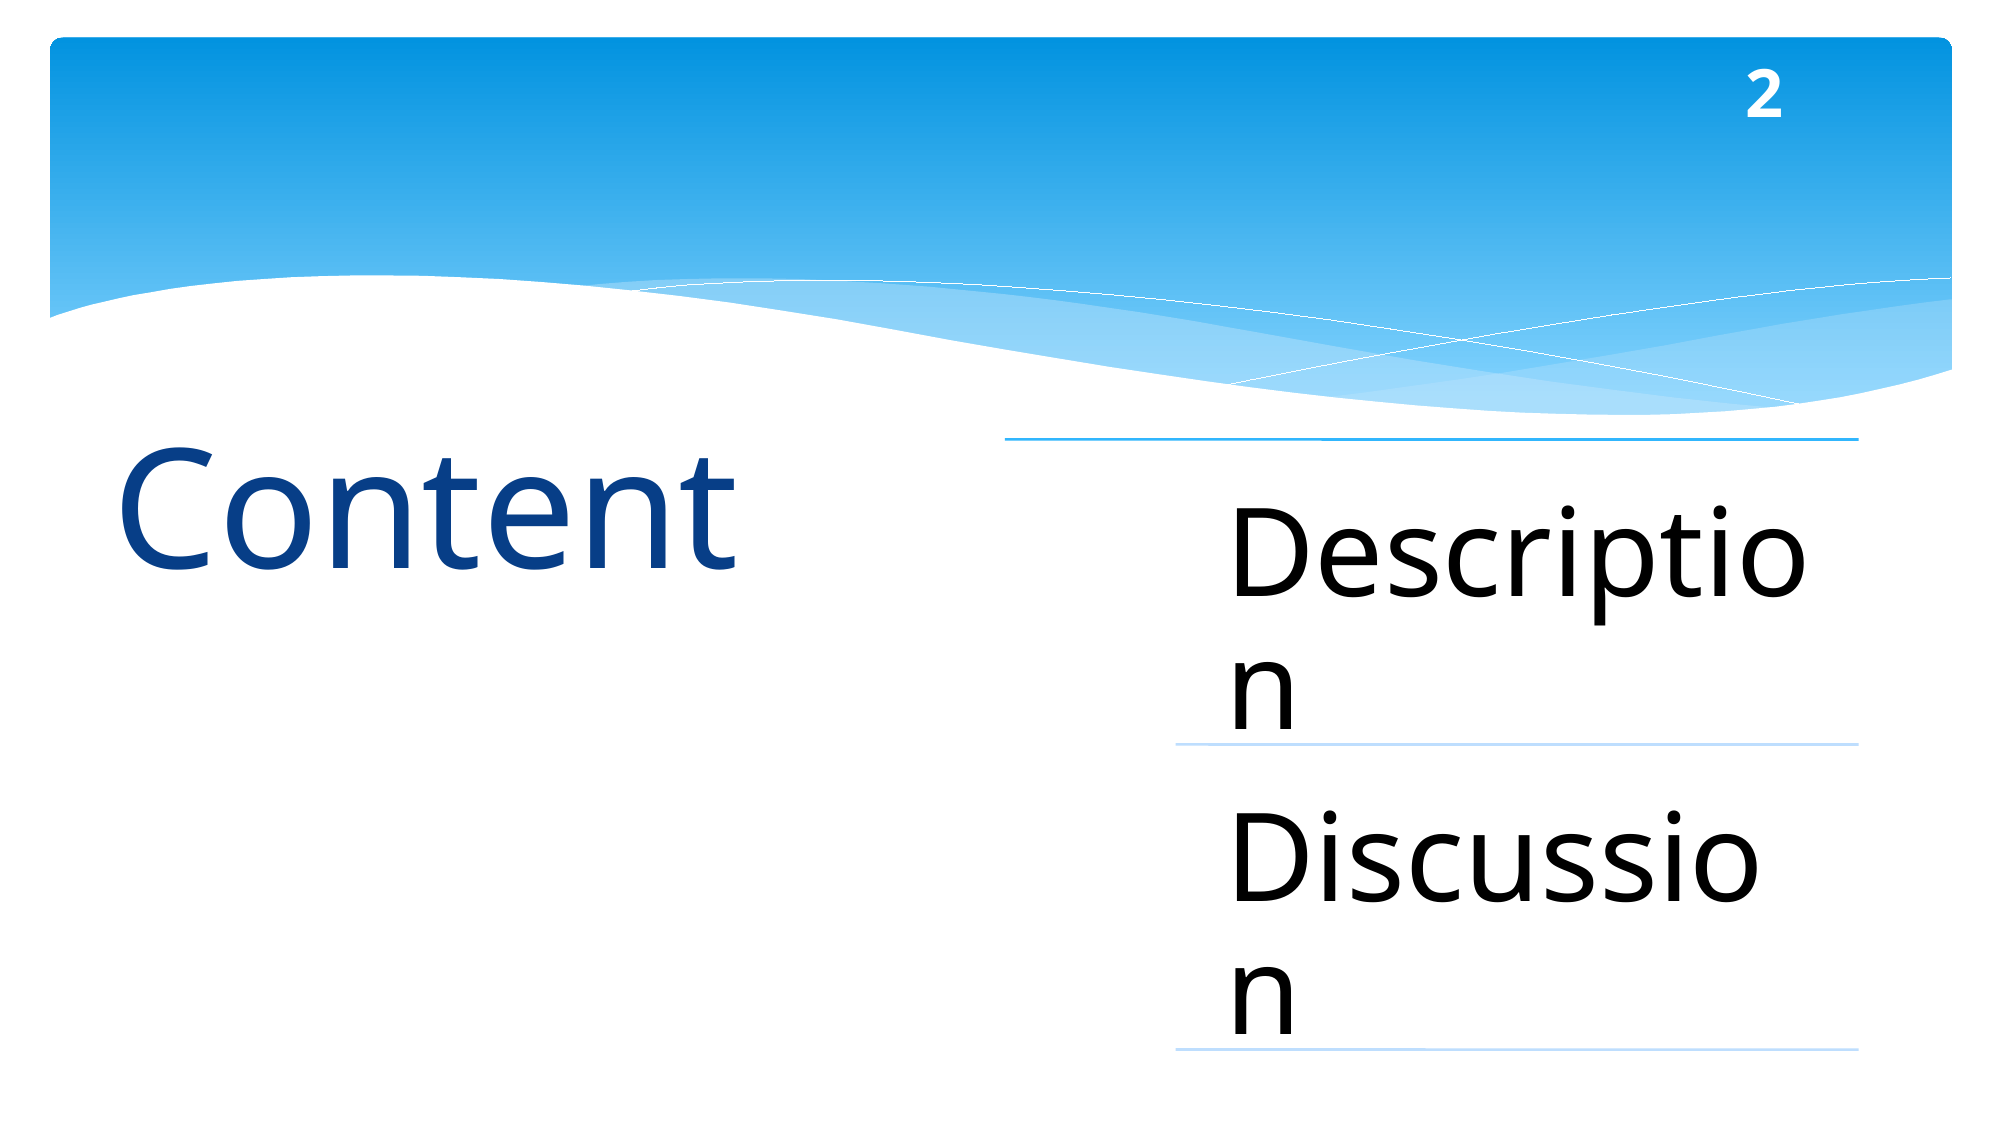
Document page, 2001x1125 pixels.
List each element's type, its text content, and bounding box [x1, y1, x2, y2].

slide_number 2 [1637, 66, 1892, 127]
list Content [97, 182, 756, 937]
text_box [1004, 439, 1859, 1065]
